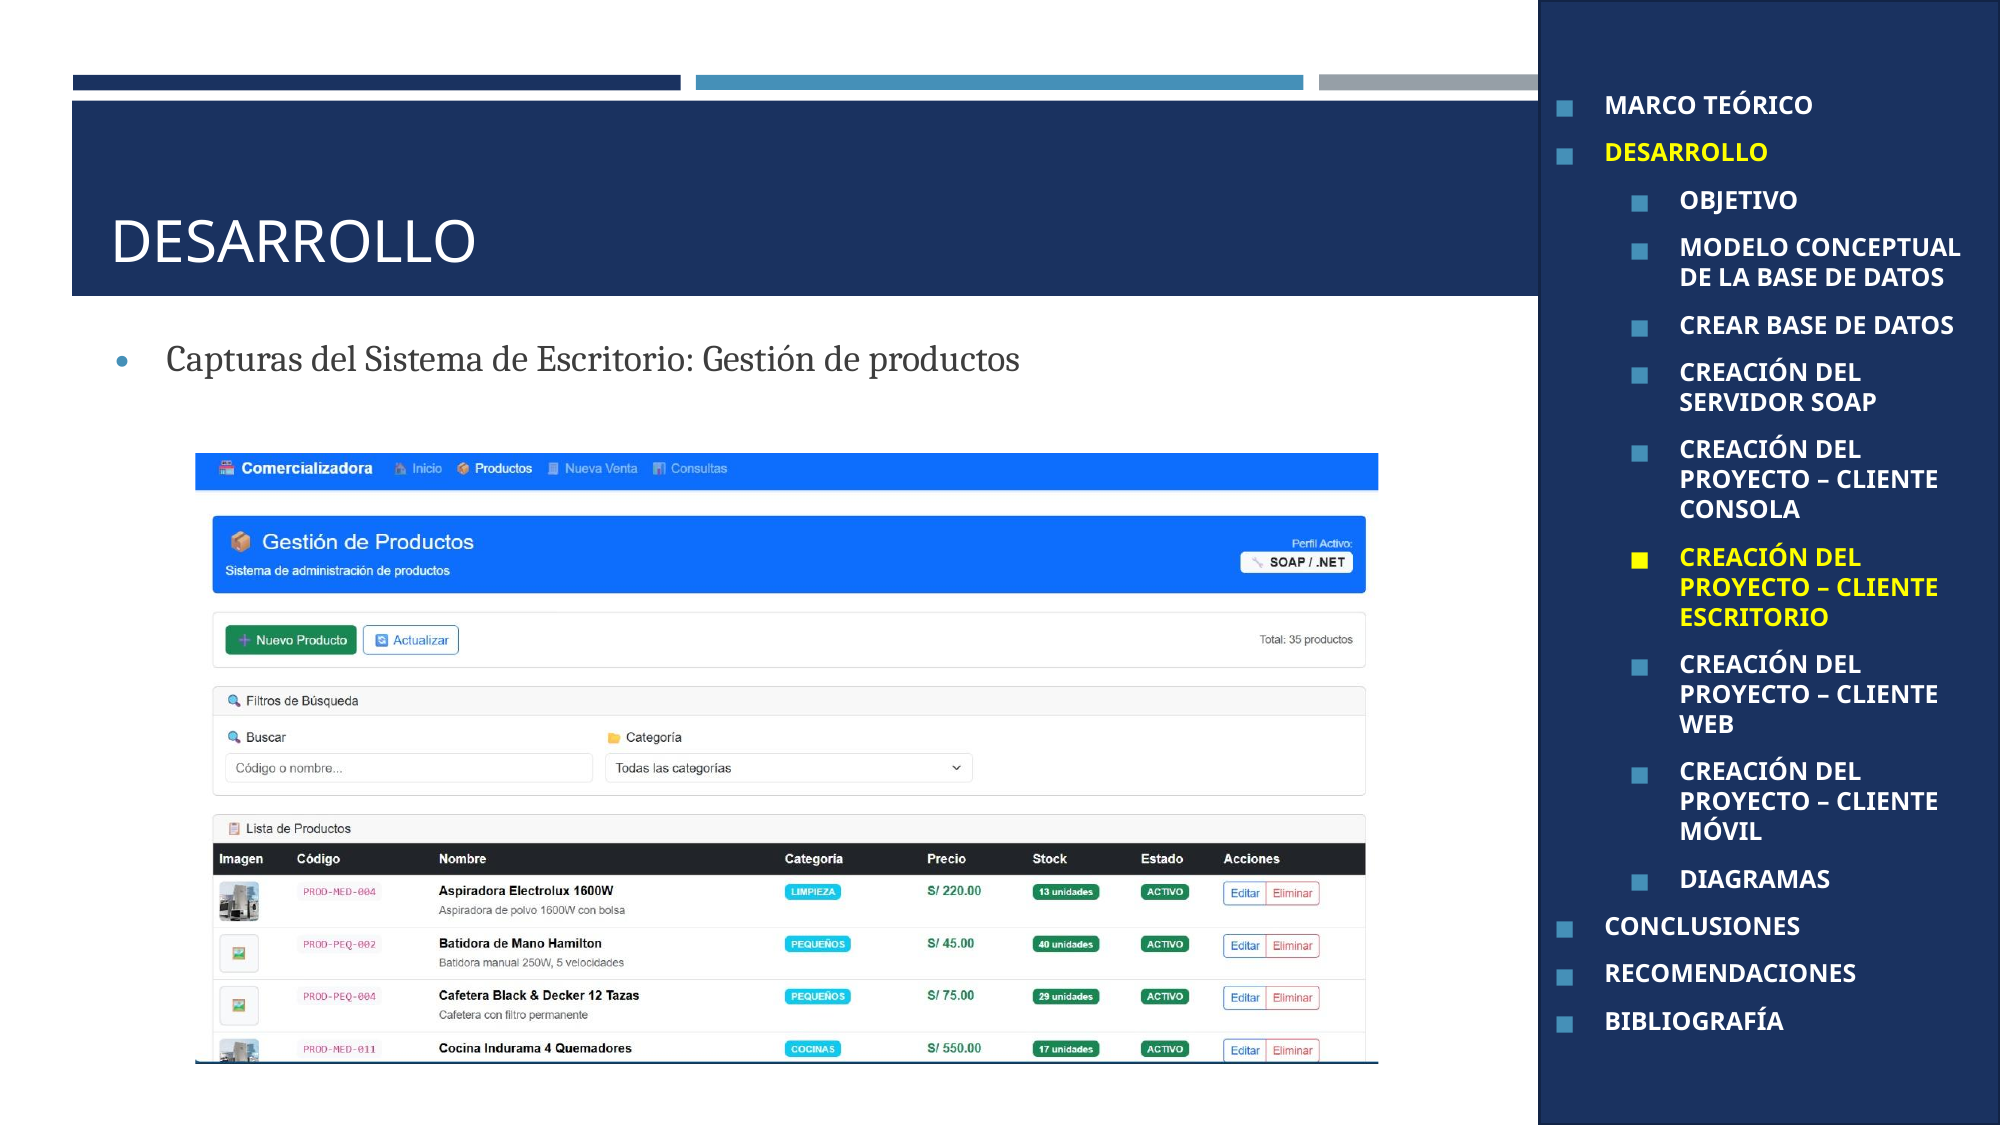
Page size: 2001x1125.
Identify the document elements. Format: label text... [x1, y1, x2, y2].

title DESARROLLO [95, 115, 1539, 282]
list Capturas del Sistema de Escritorio: Gestión de productos [95, 292, 1479, 419]
picture [195, 452, 1379, 1064]
text_box MARCO TEÓRICO DESARROLLO OBJETIVO MODELO CONCEPTUAL DE LA BASE DE DATOS CREAR BASE DE DATOS CREACIÓN DEL SERVIDOR SOAP CREACIÓN DEL PROYECTO – CLIENTE CONSOLA CREACIÓN DEL PROYECTO – CLIENTE ESCRITORIO CREACIÓN DEL PROYECTO – CLIENTE WEB CREACIÓN DEL PROYECTO – CLIENTE MÓVIL DIAGRAMAS CONCLUSIONES RECOMENDACIONES BIBLIOGRAFÍA [1539, 0, 2000, 1125]
